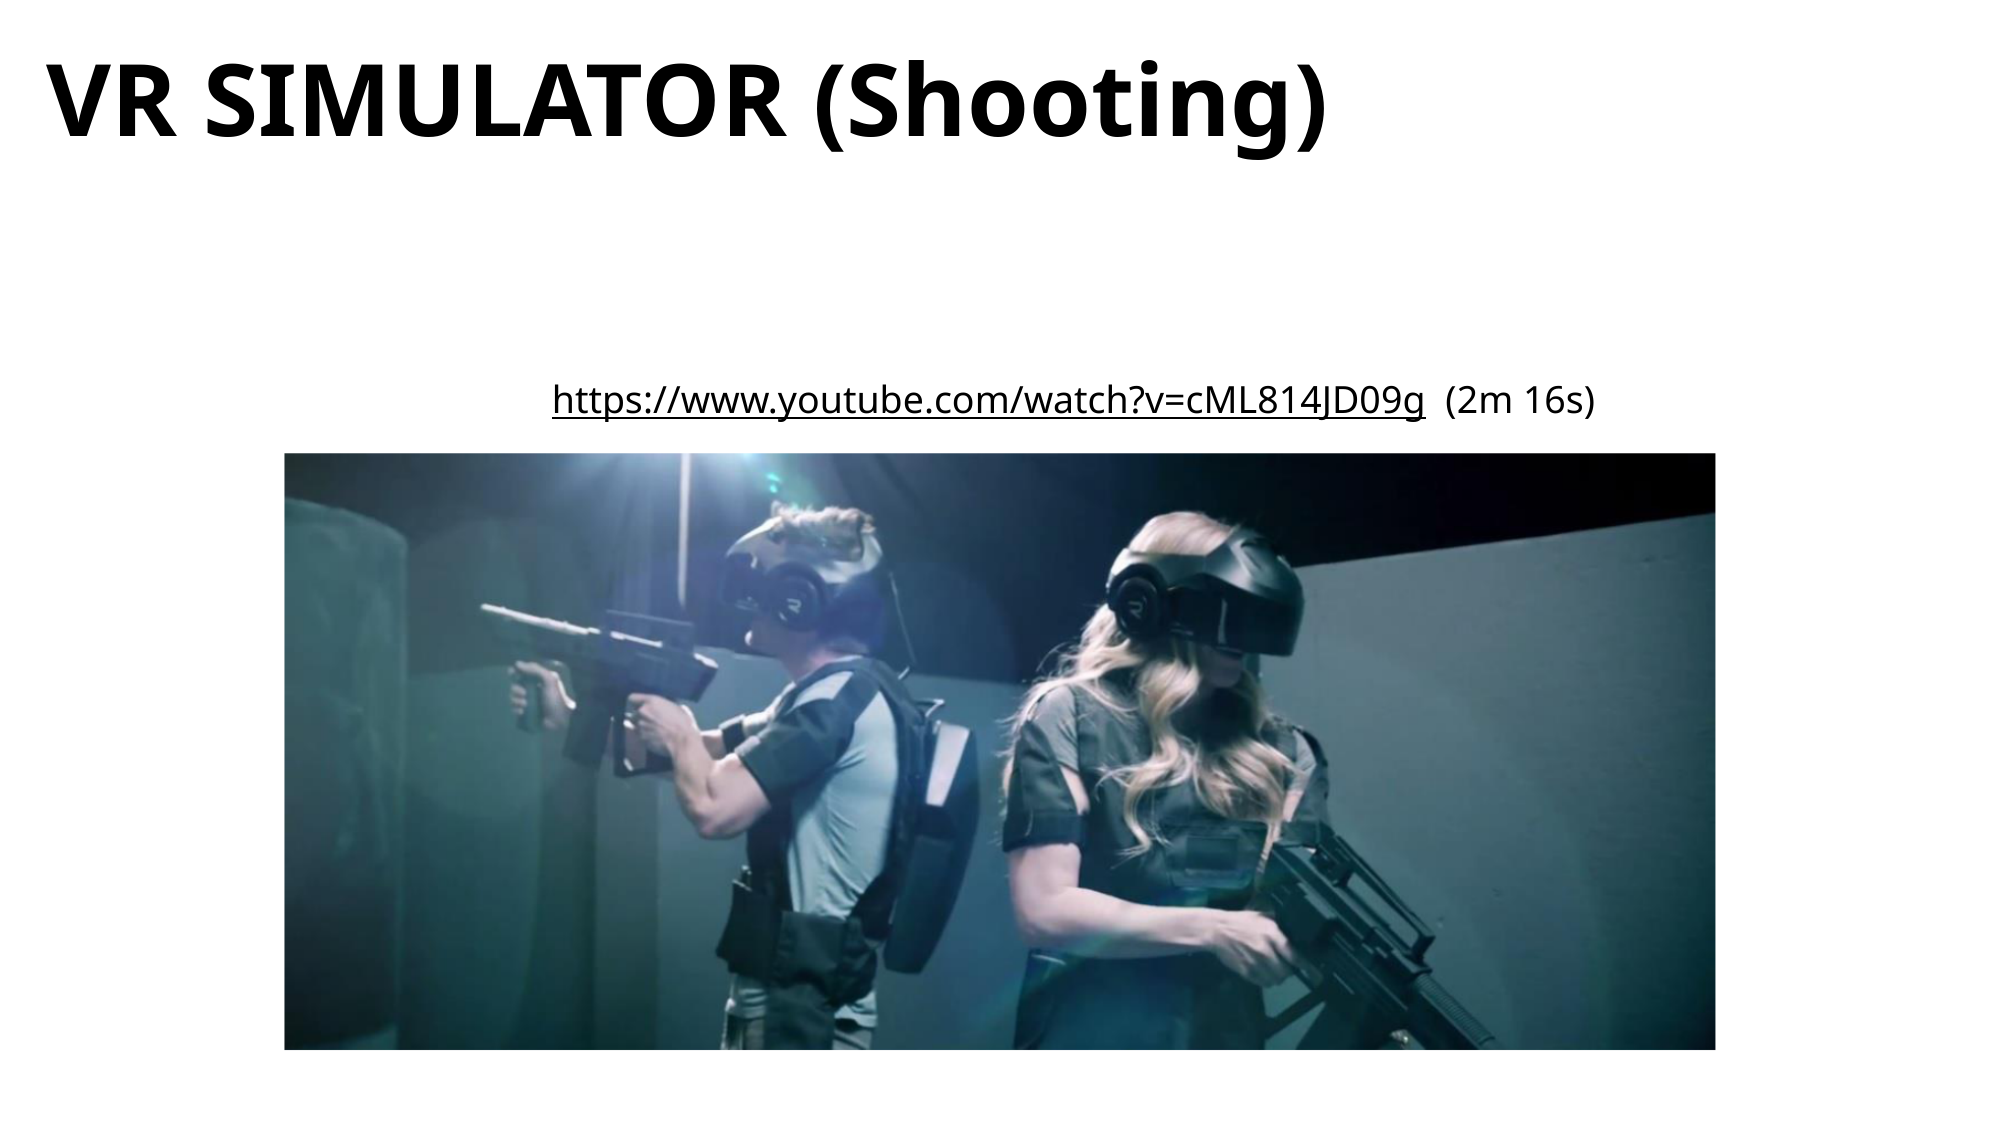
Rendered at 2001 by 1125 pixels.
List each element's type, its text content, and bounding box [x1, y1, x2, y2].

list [279, 408, 1721, 1123]
text_box VR SIMULATOR (Shooting) [31, 28, 1345, 164]
text_box https://www.youtube.com/watch?v=cML814JD09g (2m 16s) [537, 368, 1620, 408]
